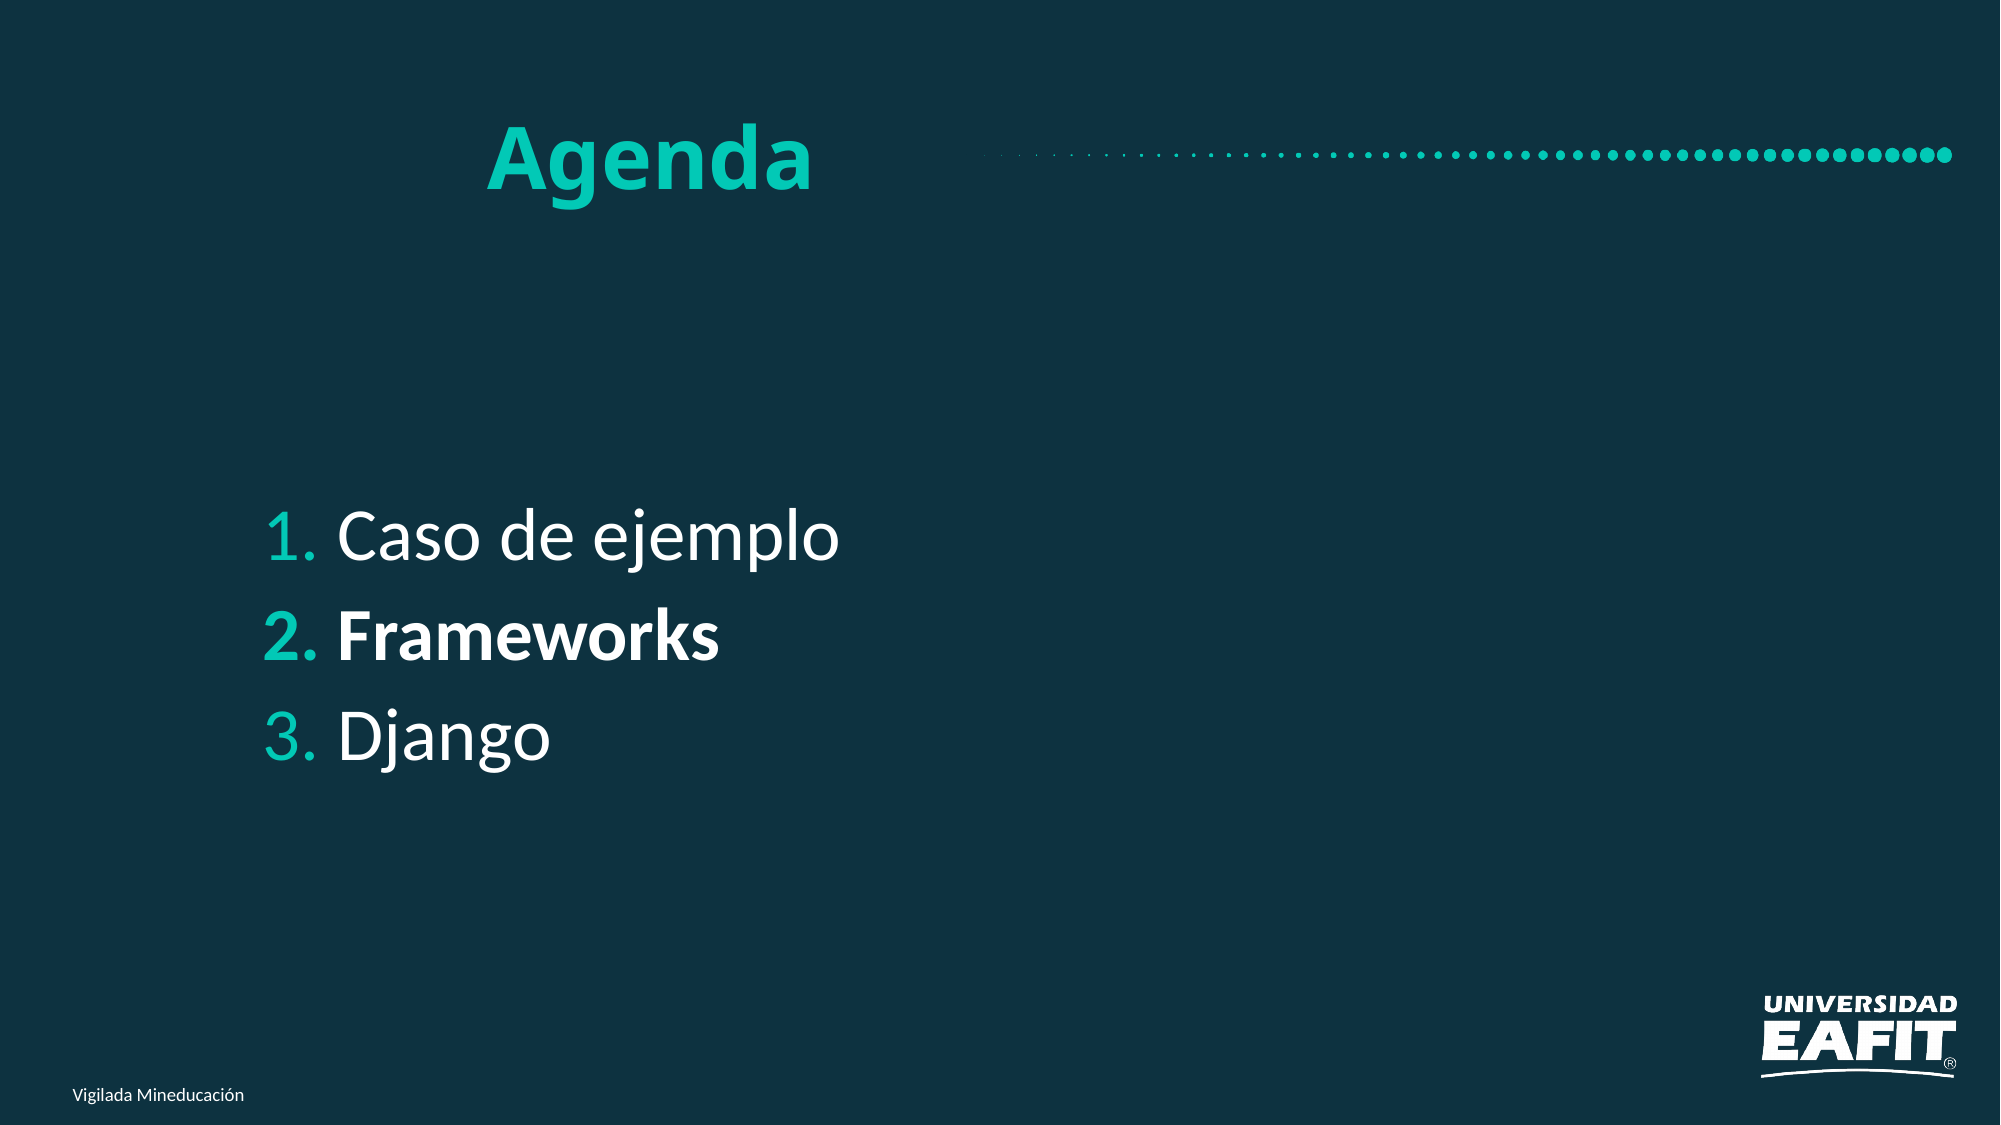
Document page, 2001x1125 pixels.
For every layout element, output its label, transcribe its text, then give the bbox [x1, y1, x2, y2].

list Caso de ejemplo Frameworks Django [247, 266, 1892, 995]
title Agenda [247, 95, 1056, 215]
picture [1761, 995, 1957, 1078]
picture [1056, 147, 1952, 163]
